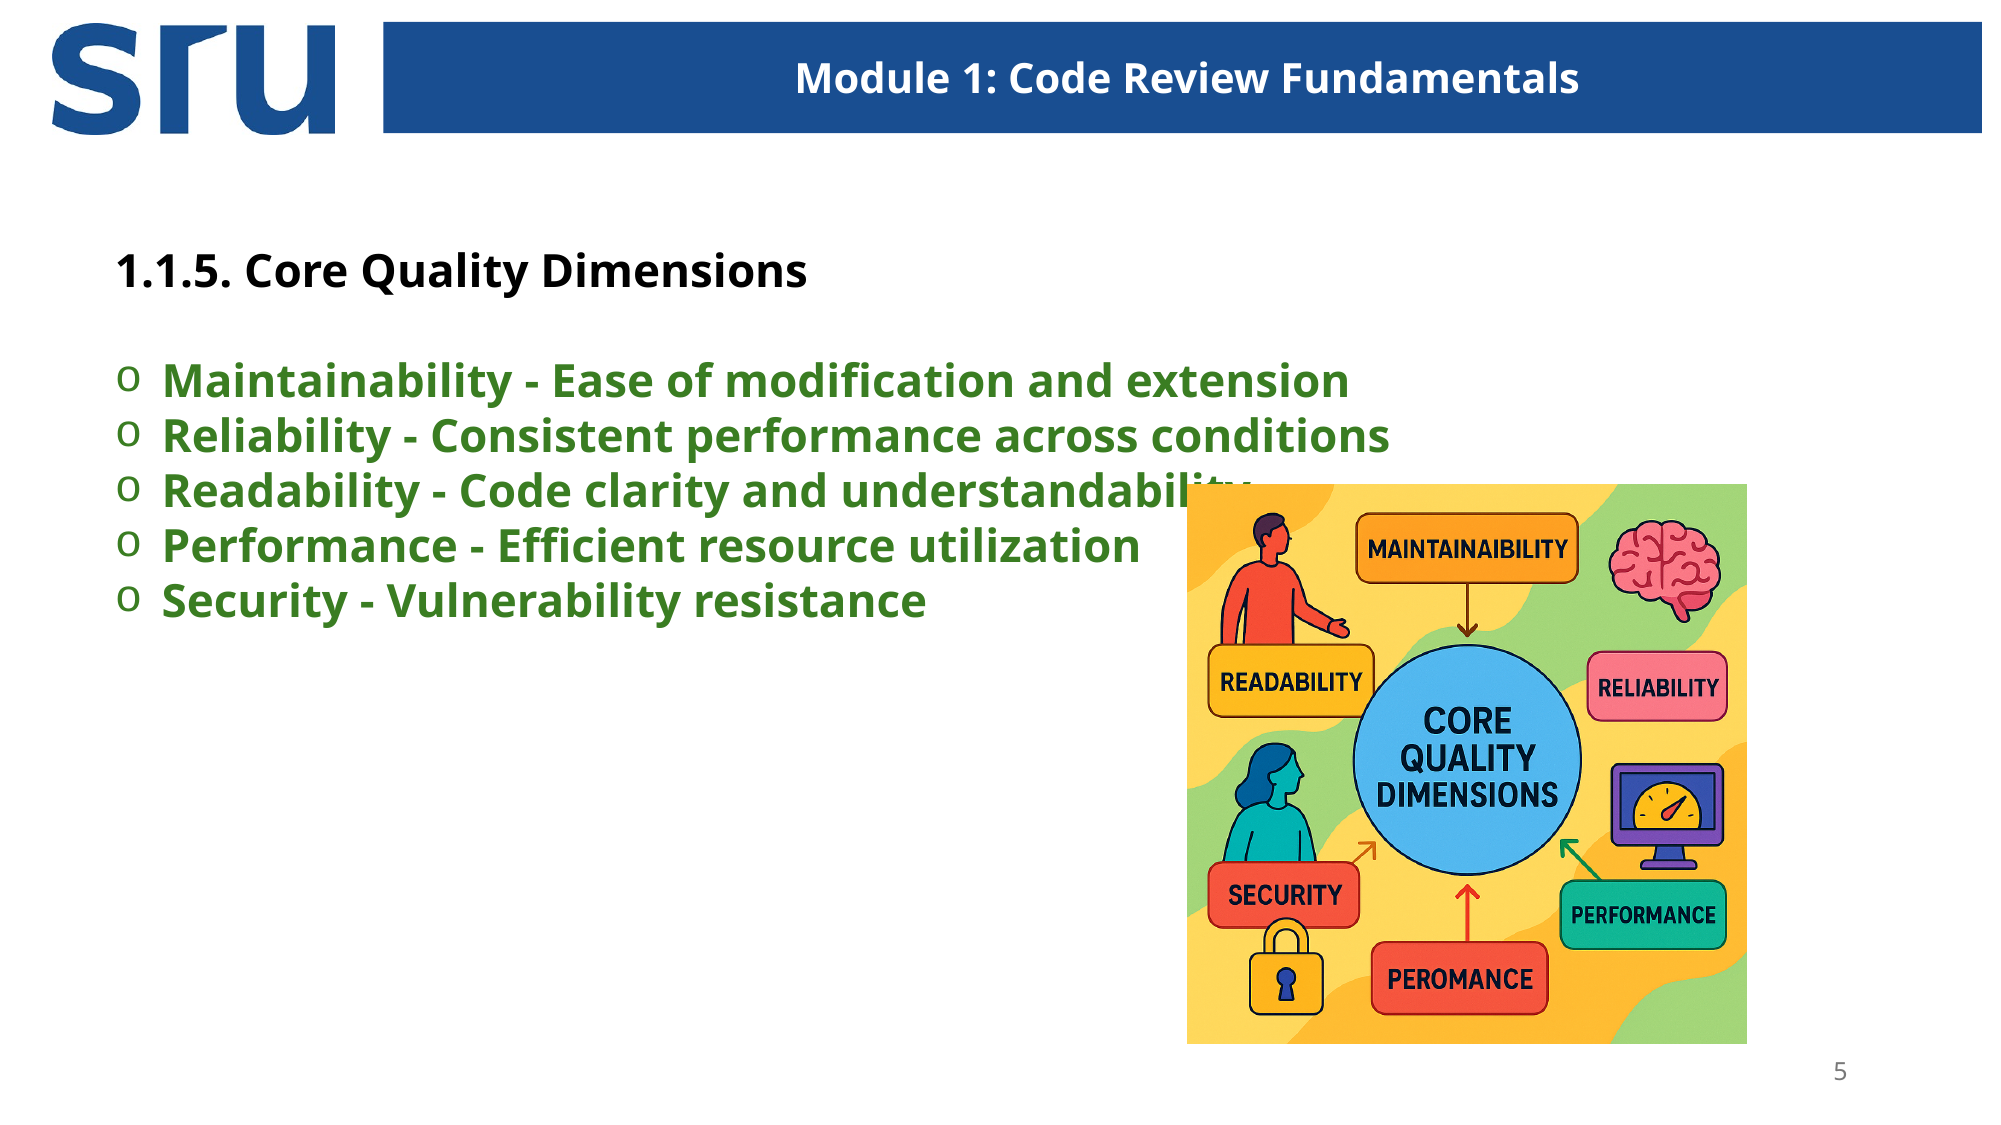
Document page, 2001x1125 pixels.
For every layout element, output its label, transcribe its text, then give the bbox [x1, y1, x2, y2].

picture [51, 23, 335, 136]
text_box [382, 21, 1983, 134]
picture [1186, 483, 1747, 1044]
slide_number 5 [1412, 1042, 1863, 1103]
text_box 1.1.5. Core Quality Dimensions Maintainability - Ease of modification and extension Reliability - Consistent performance across conditions Readability - Code clarity and understandability Performance - Efficient resource utilization Security - Vulnerability resistance [99, 234, 1944, 634]
